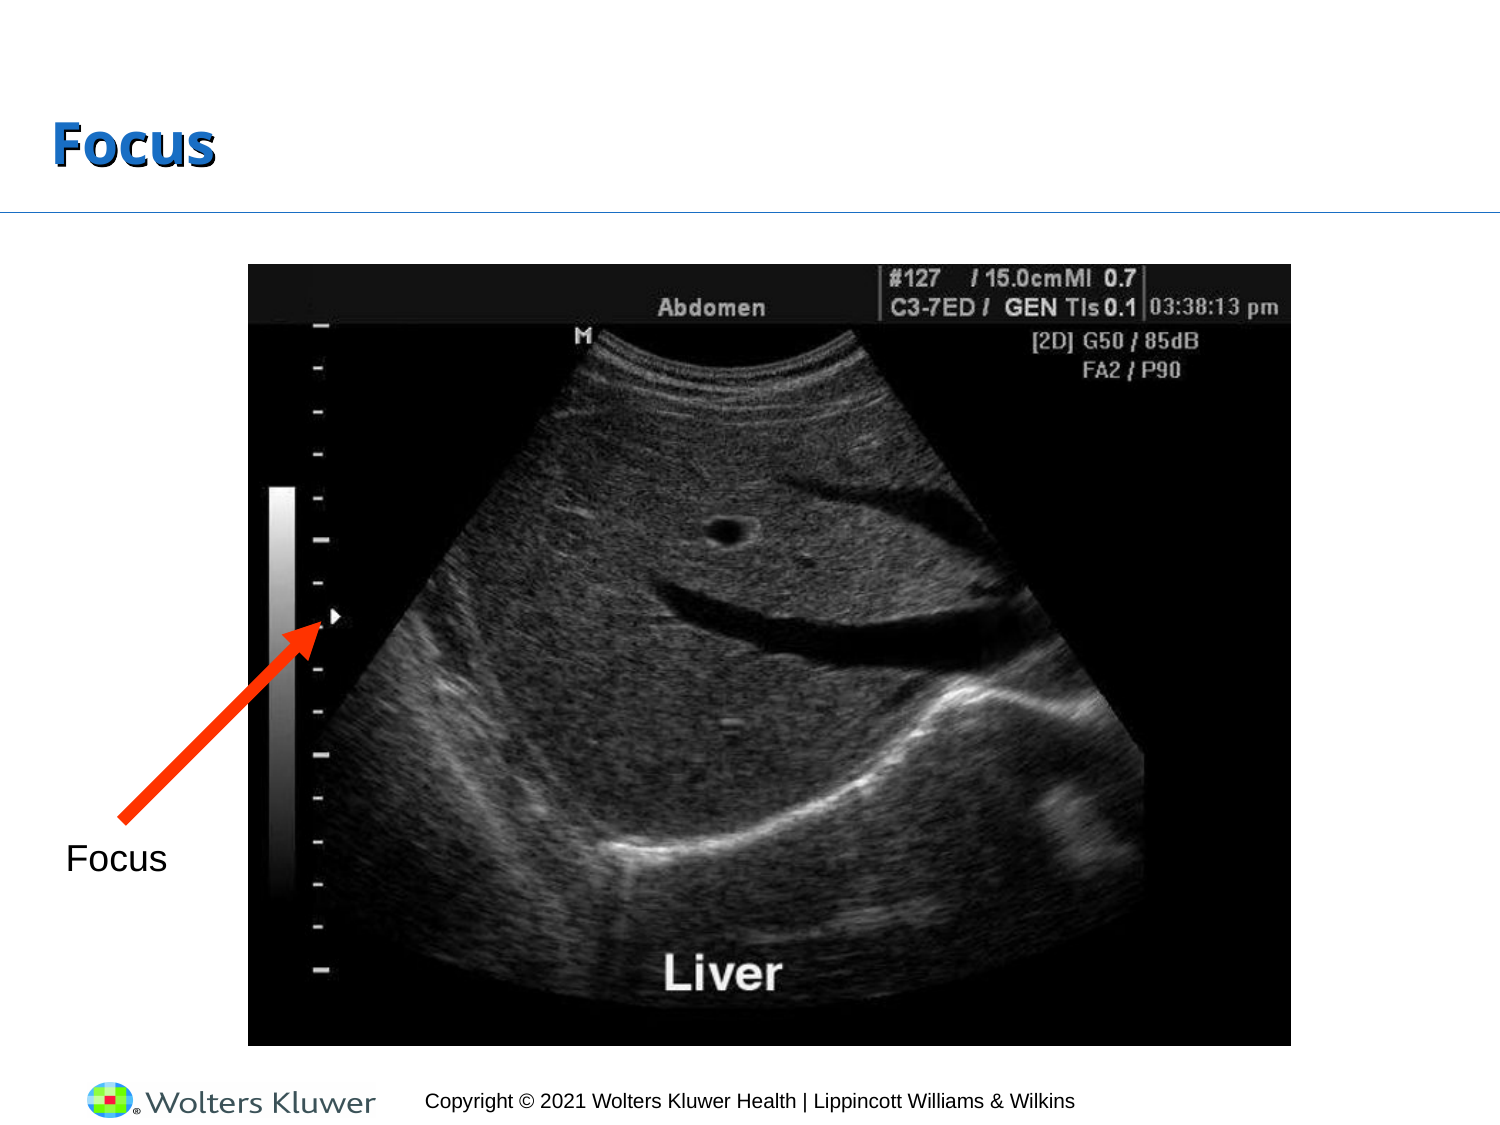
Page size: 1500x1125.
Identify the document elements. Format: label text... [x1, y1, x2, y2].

title Focus [50, 113, 1468, 178]
picture [87, 1082, 376, 1118]
text_box Focus [50, 827, 183, 887]
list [248, 264, 1291, 1047]
